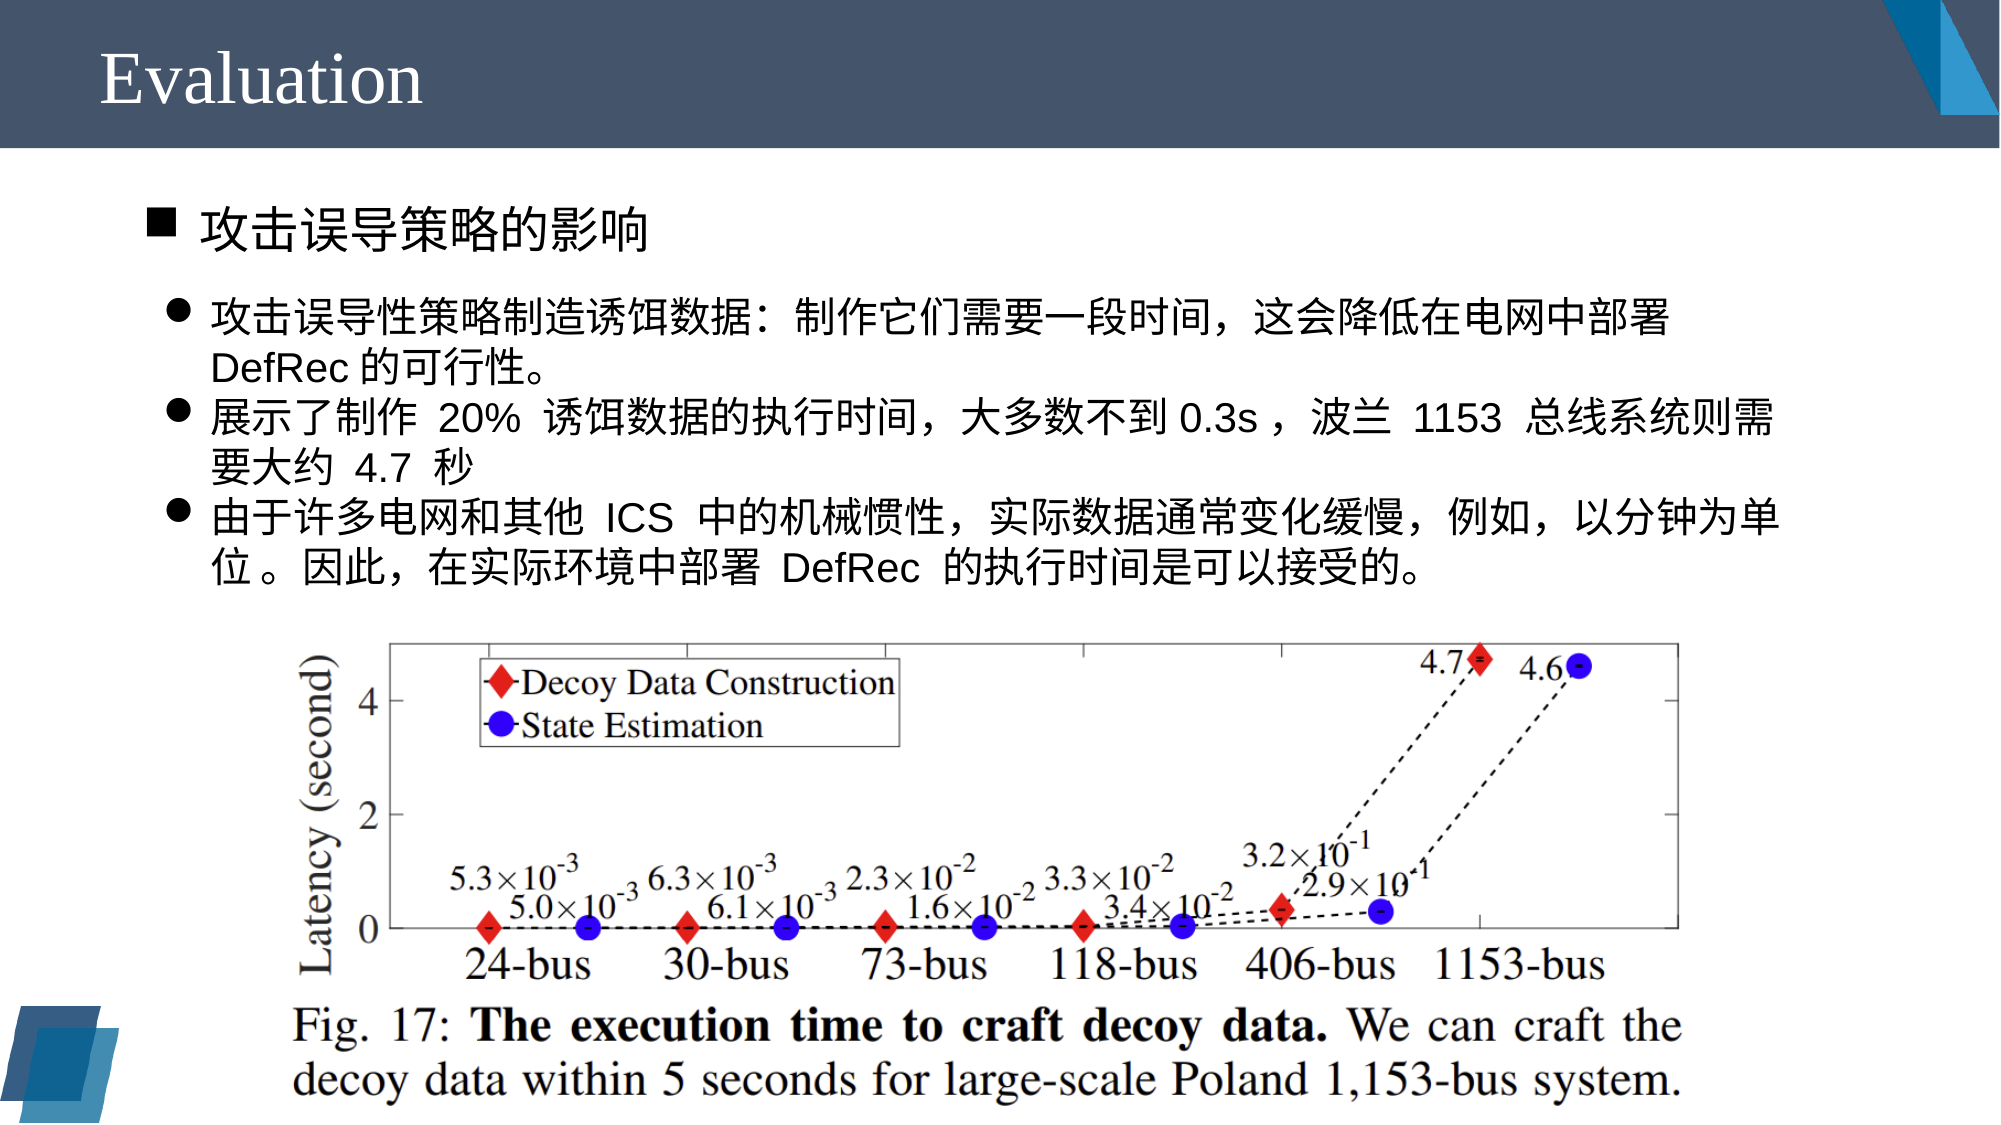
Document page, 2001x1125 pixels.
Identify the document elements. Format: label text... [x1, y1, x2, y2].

picture [272, 616, 1710, 1107]
text_box Evaluation [85, 21, 1086, 126]
picture [1881, 0, 2000, 117]
text_box 攻击误导策略的影响 [128, 191, 1188, 267]
picture [0, 1006, 119, 1125]
text_box 攻击误导性策略制造诱饵数据：制作它们需要一段时间，这会降低在电网中部署DefRec的可行性。 展示了制作 20% 诱饵数据的执行时间，大多数不到0.3s，波兰 1153 总线系统则需要大约 4.7 秒 由于许多电网和其他 ICS 中的机械惯性，实际数据通常变化缓慢，例如，以分钟为单位 。因此，在实际环境中部署 DefRec 的执行时间是可以接受的。 [148, 282, 1805, 598]
